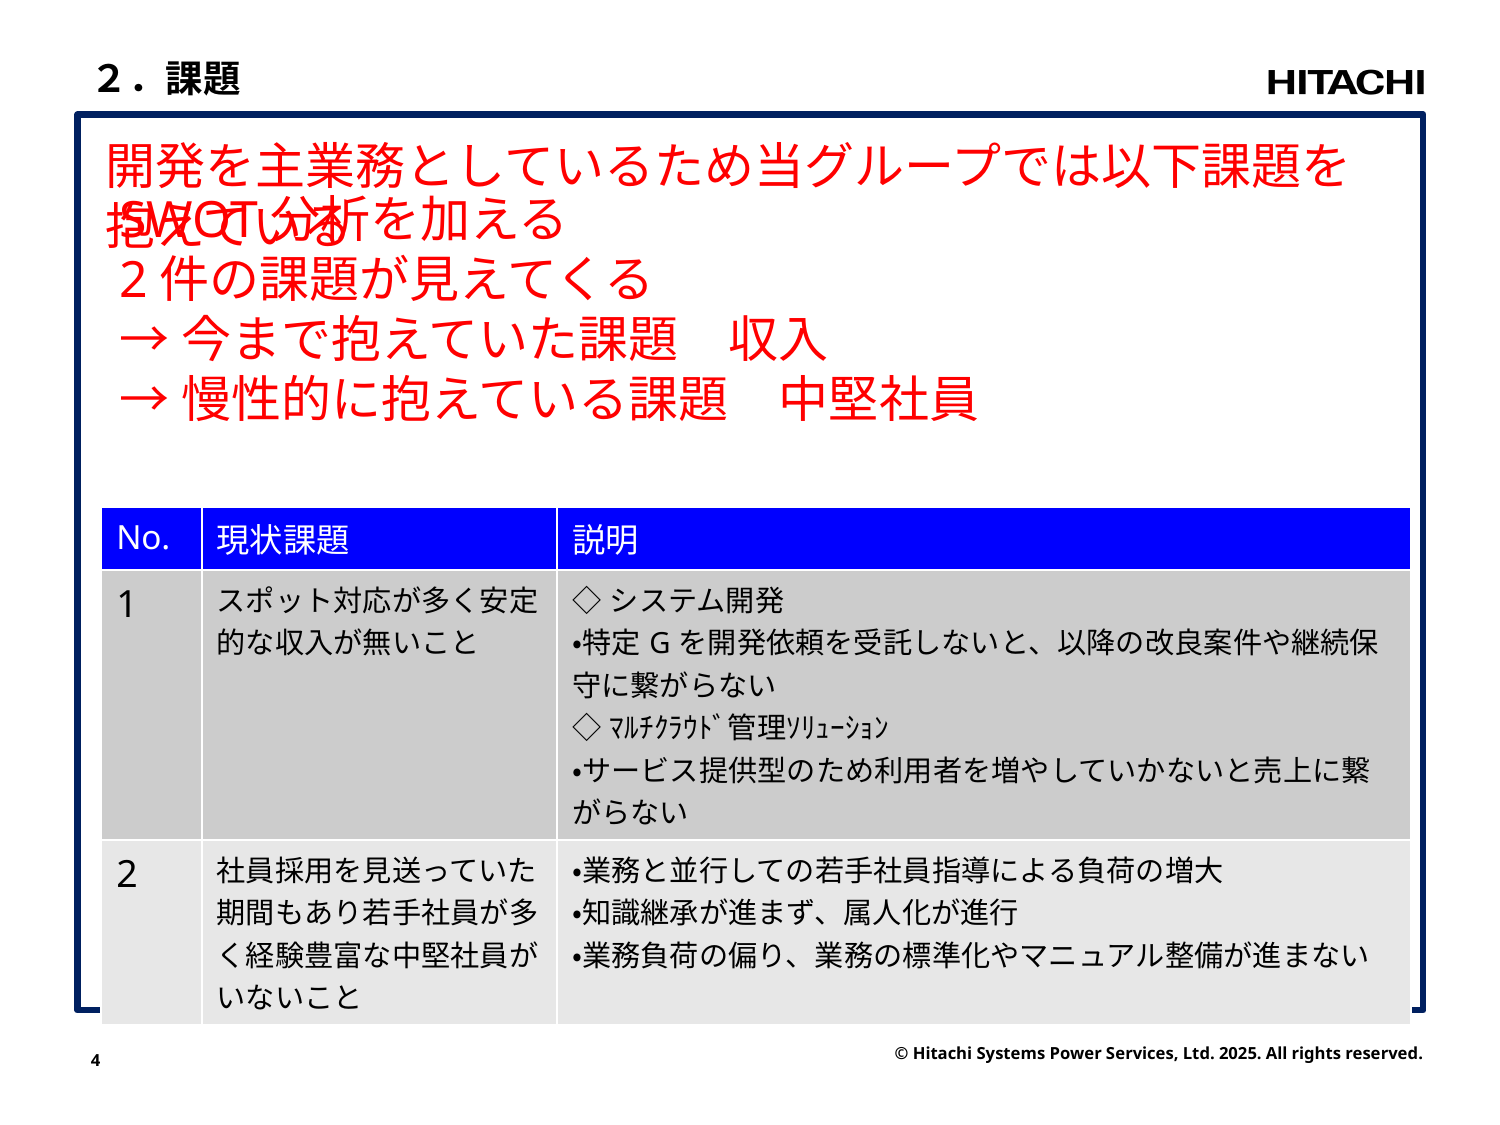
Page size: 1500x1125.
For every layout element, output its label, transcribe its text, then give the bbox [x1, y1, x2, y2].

slide_number 4 [76, 1042, 133, 1066]
table_cell 2 [102, 841, 201, 1024]
picture [1262, 63, 1430, 101]
table_header No. [102, 508, 201, 569]
table_cell ◇システム開発 ・特定Gを開発依頼を受託しないと、以降の改良案件や継続保守に繋がらない ◇ﾏﾙﾁｸﾗｳﾄﾞ管理ｿﾘｭｰｼｮﾝ ・サービス提供型のため利用者を増やしていかないと売上に繋がらない [558, 571, 1410, 839]
table_header 説明 [558, 508, 1410, 569]
table_cell 社員採用を見送っていた期間もあり若手社員が多く経験豊富な中堅社員がいないこと [203, 841, 556, 1024]
text_box [77, 114, 1424, 1011]
text_box SWOT分析を加える 2件の課題が見えてくる →今まで抱えていた課題 収入 →慢性的に抱えている課題 中堅社員 [104, 180, 1500, 496]
text_box 開発を主業務としているため当グループでは以下課題を抱えている [90, 126, 1409, 262]
table_header 現状課題 [203, 508, 556, 569]
list ２．課題 [76, 42, 667, 104]
table_cell ・業務と並行しての若手社員指導による負荷の増大 ・知識継承が進まず、属人化が進行 ・業務負荷の偏り、業務の標準化やマニュアル整備が進まない [558, 841, 1410, 1024]
table_cell スポット対応が多く安定的な収入が無いこと [203, 571, 556, 839]
table_cell 1 [102, 571, 201, 839]
